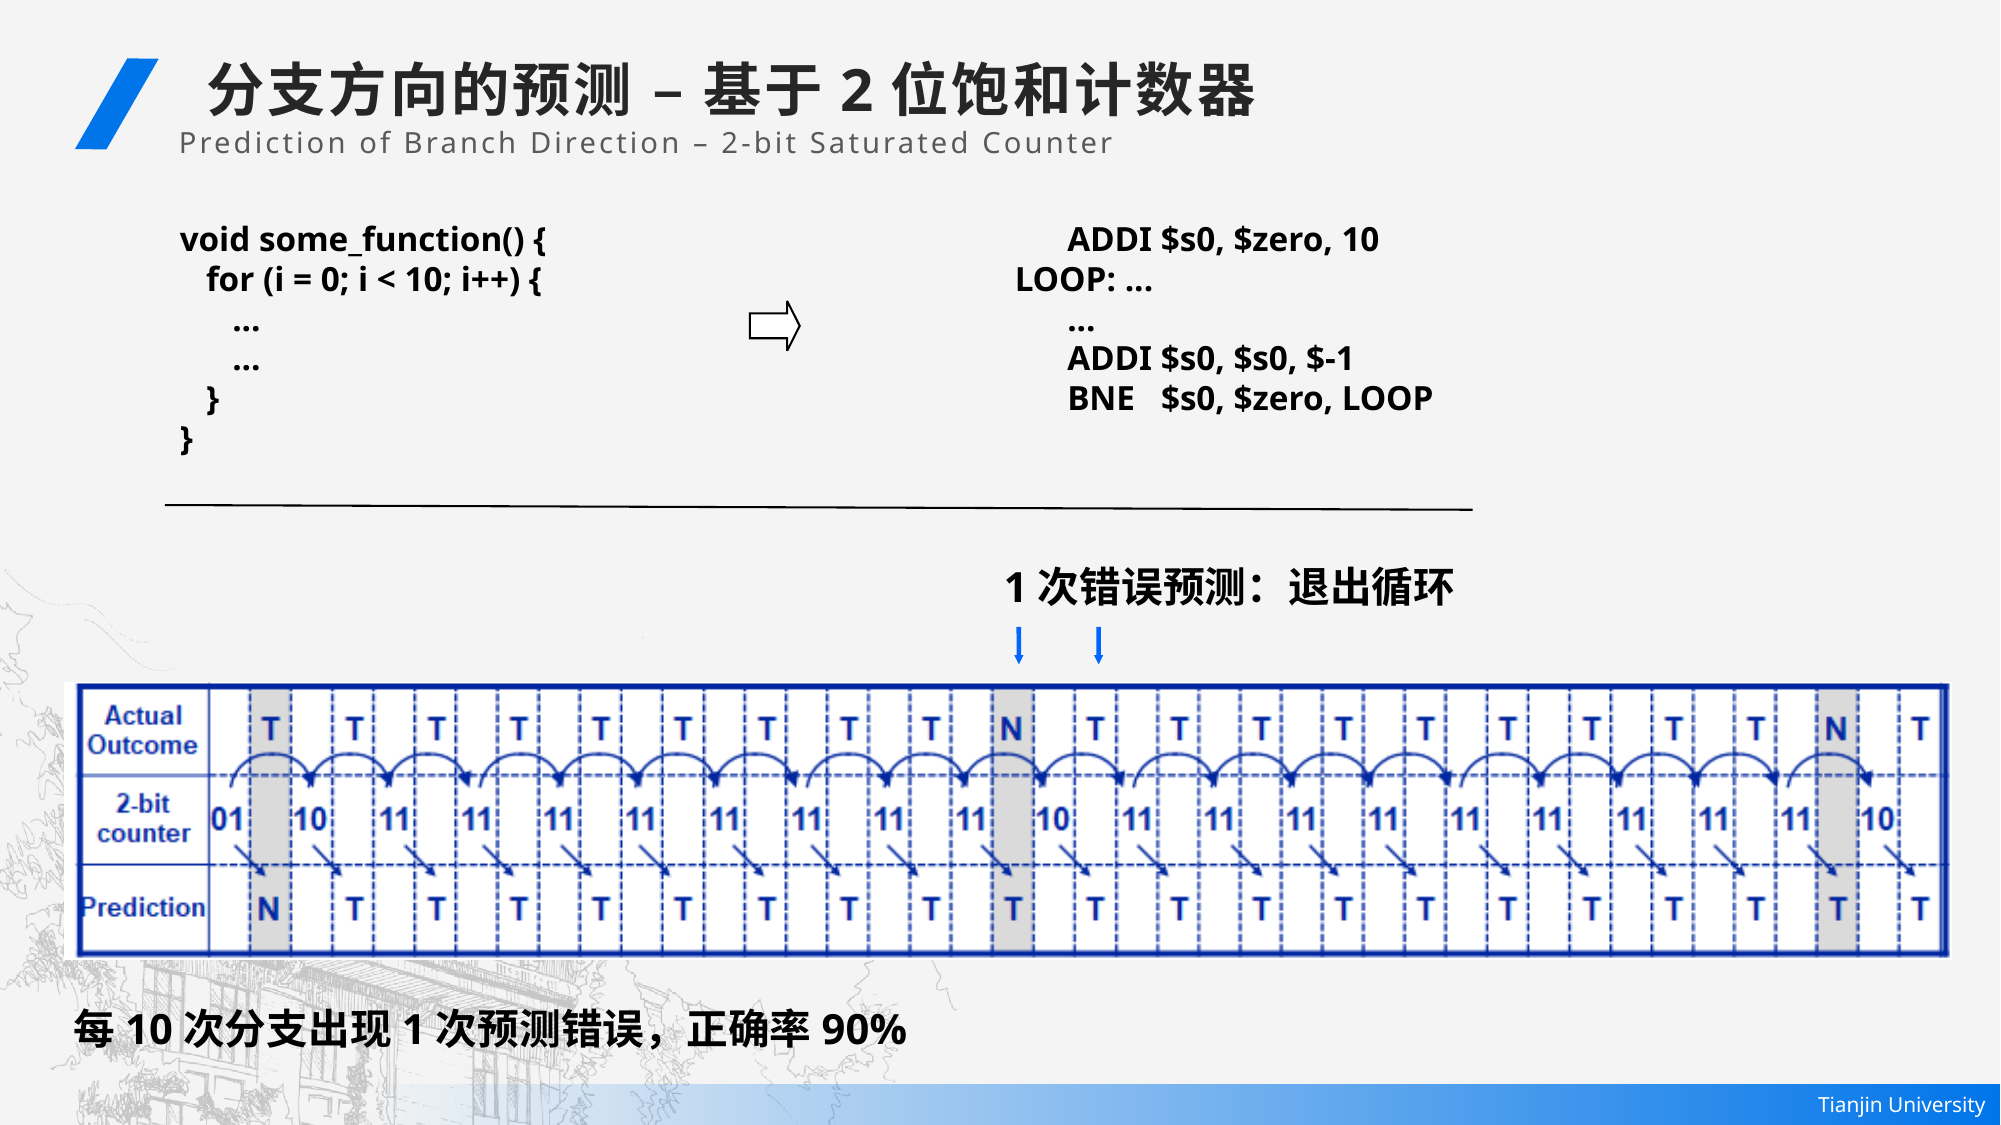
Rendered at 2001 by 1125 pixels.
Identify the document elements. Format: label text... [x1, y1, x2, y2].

text_box 每10次分支出现1次预测错误，正确率90% [58, 995, 922, 1061]
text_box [98, 45, 1266, 168]
text_box [749, 301, 800, 351]
text_box [74, 109, 98, 150]
text_box ADDI $s0, $zero, 10 LOOP: ... ... ADDI $s0, $s0, $-1 BNE $s0, $zero, LOOP [999, 210, 1501, 425]
text_box 1次错误预测：退出循环 [989, 553, 1471, 619]
text_box [1094, 626, 1103, 665]
picture [64, 682, 1952, 960]
text_box [1014, 626, 1024, 665]
text_box void some_function() { for (i = 0; i < 10; i++) { ... ... } } [164, 210, 766, 465]
